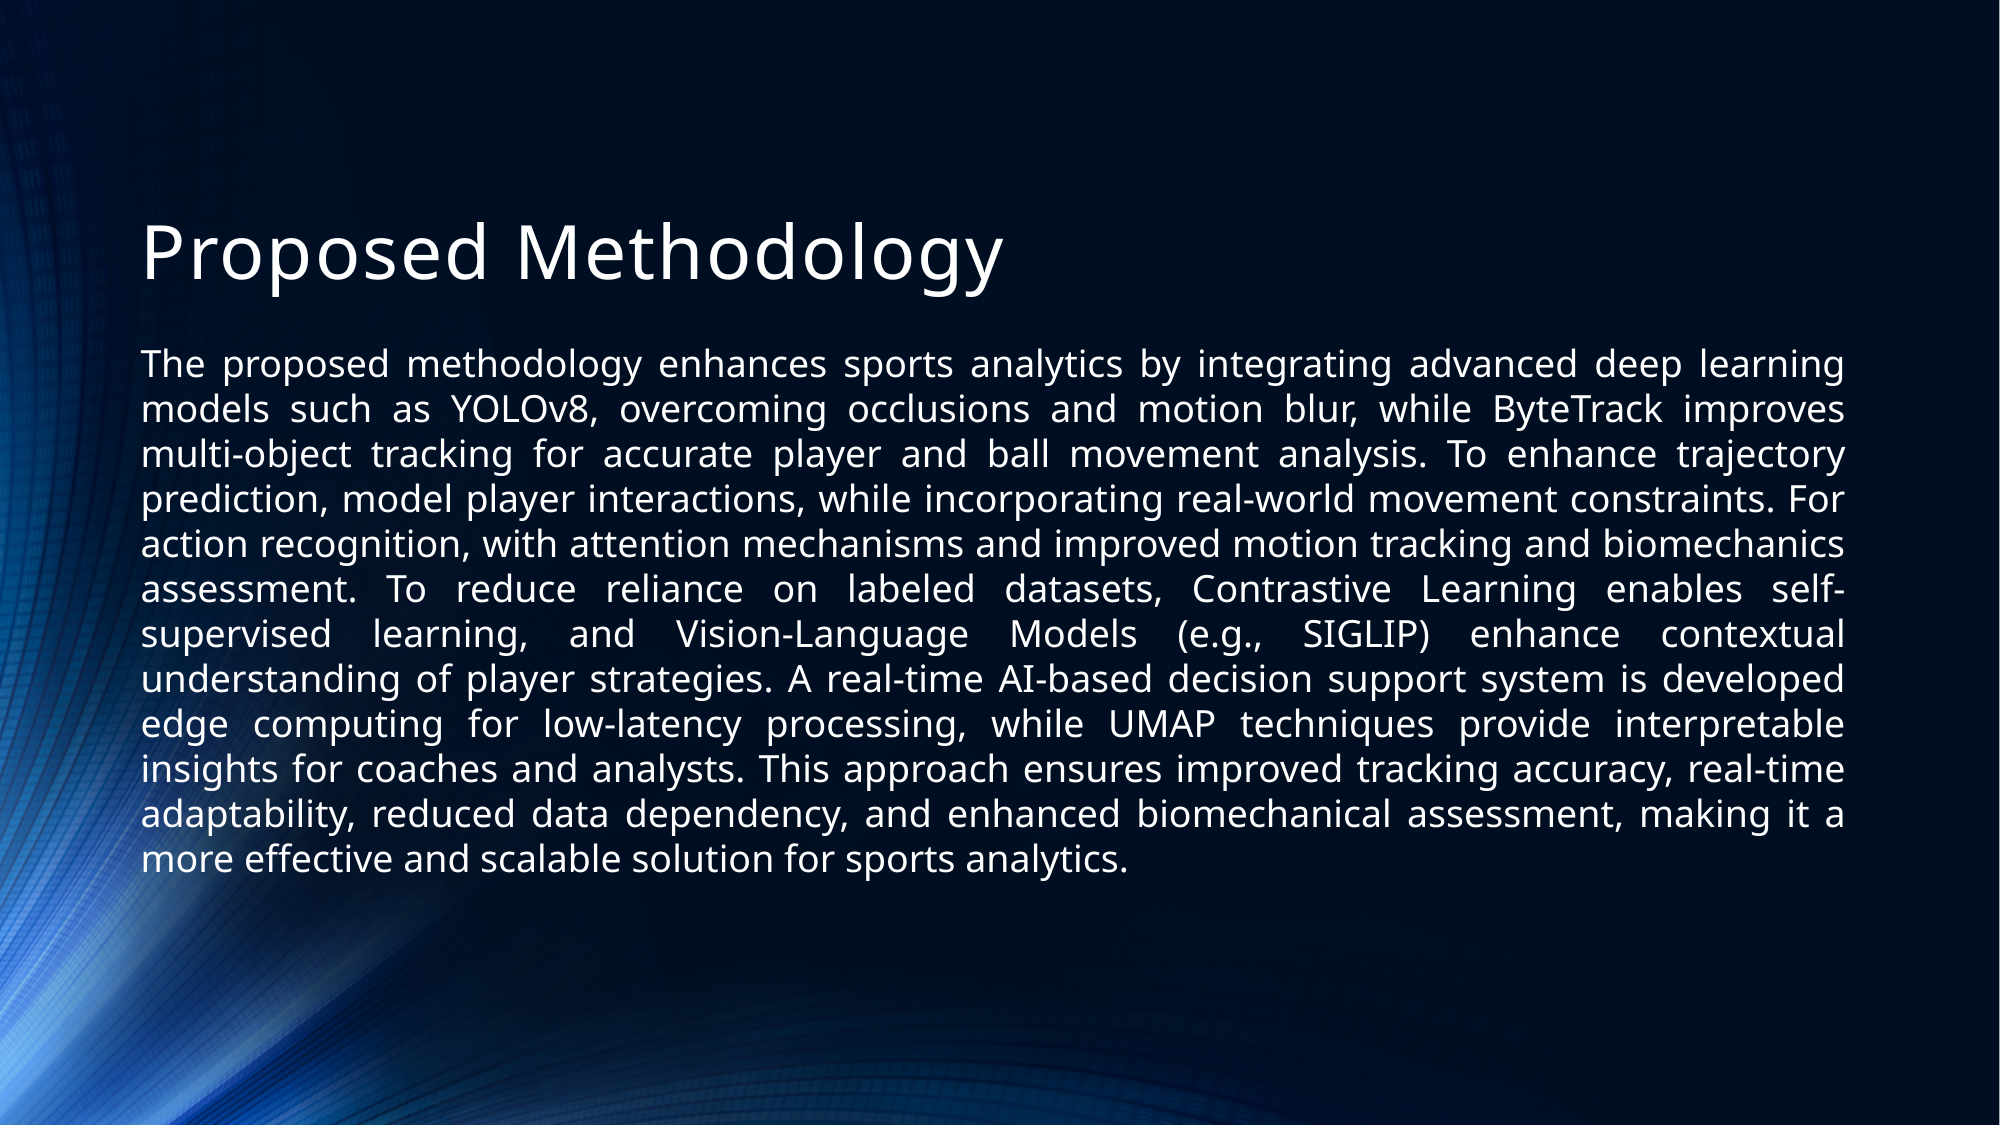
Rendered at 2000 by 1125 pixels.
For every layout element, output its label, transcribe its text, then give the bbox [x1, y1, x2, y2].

title Proposed Methodology [125, 78, 1614, 304]
picture [0, 0, 2000, 1125]
text_box The proposed methodology enhances sports analytics by integrating advanced deep learning models such as YOLOv8, overcoming occlusions and motion blur, while ByteTrack improves multi-object tracking for accurate player and ball movement analysis. To enhance trajectory prediction, model player interactions, while incorporating real-world movement constraints. For action recognition, with attention mechanisms and improved motion tracking and biomechanics assessment. To reduce reliance on labeled datasets, Contrastive Learning enables self-supervised learning, and Vision-Language Models (e.g., SIGLIP) enhance contextual understanding of player strategies. A real-time AI-based decision support system is developed edge computing for low-latency processing, while UMAP techniques provide interpretable insights for coaches and analysts. This approach ensures improved tracking accuracy, real-time adaptability, reduced data dependency, and enhanced biomechanical assessment, making it a more effective and scalable solution for sports analytics. [125, 332, 1862, 888]
